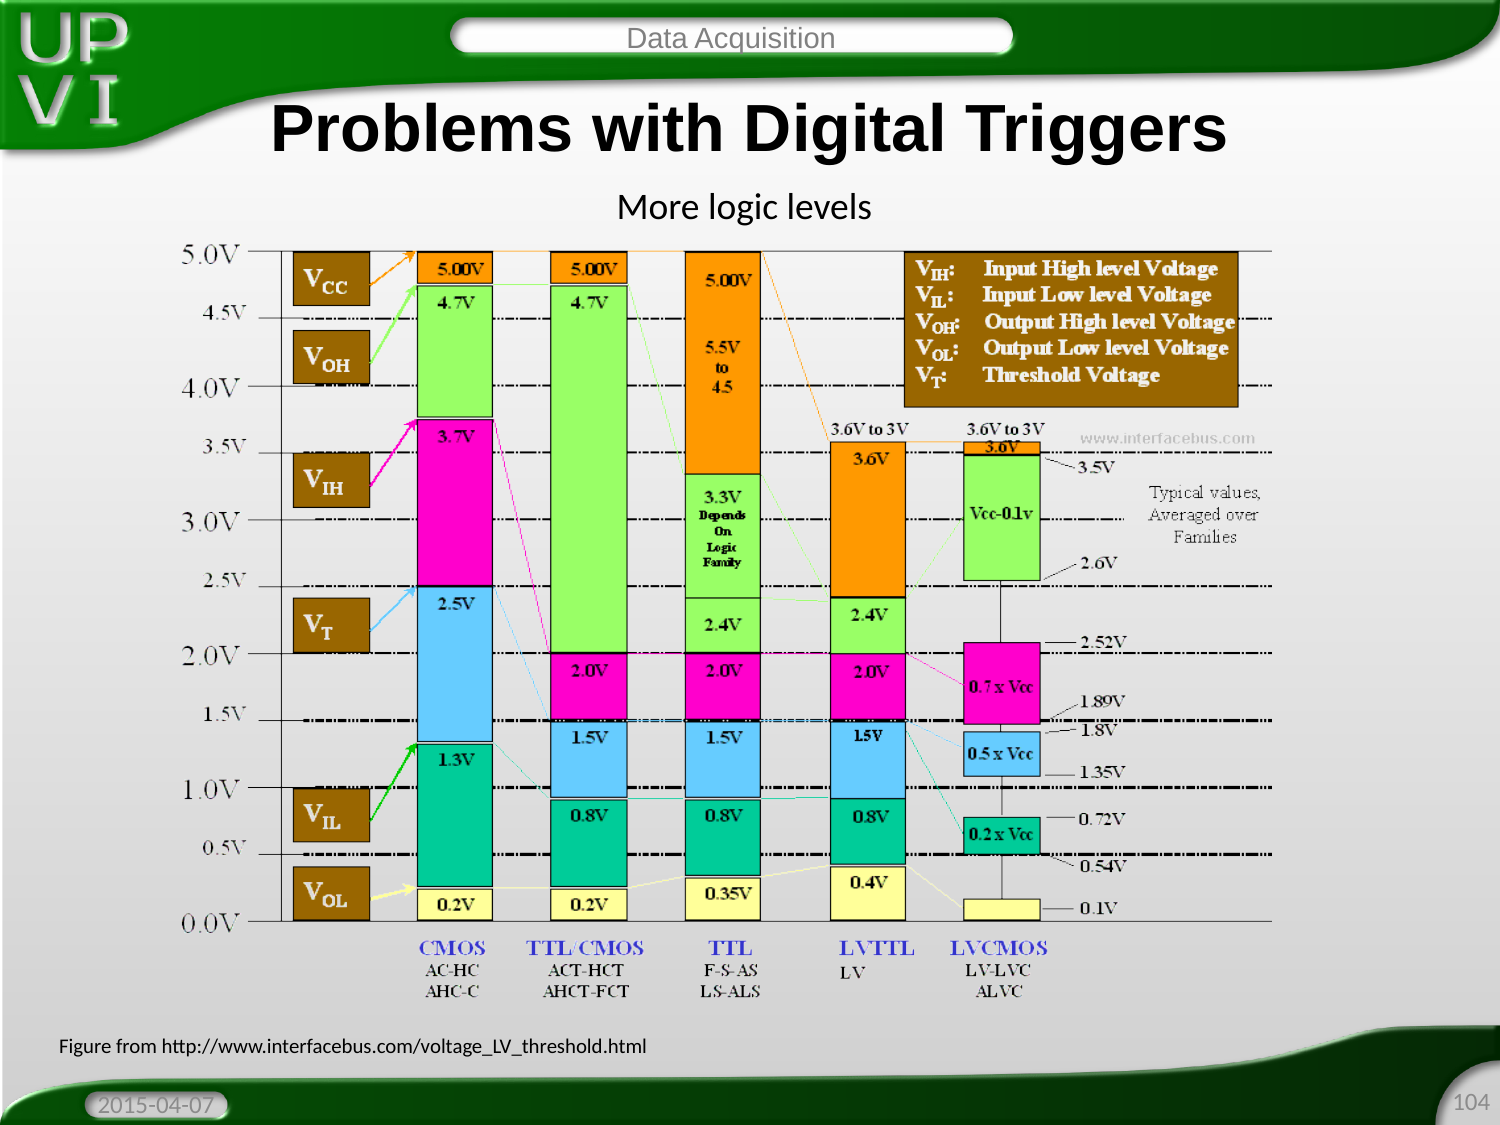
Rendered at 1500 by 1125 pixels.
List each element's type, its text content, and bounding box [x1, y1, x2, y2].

title Problems with Digital Triggers [75, 75, 1425, 175]
text_box More logic levels [601, 174, 888, 235]
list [174, 237, 1273, 1006]
text_box Figure from http://www.interfacebus.com/voltage_LV_threshold.html [44, 1025, 663, 1065]
slide_number 104 [1155, 1069, 1500, 1125]
footer Data Acquisition [450, 6, 1013, 67]
picture [0, 0, 1500, 1125]
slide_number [75, 1073, 238, 1125]
